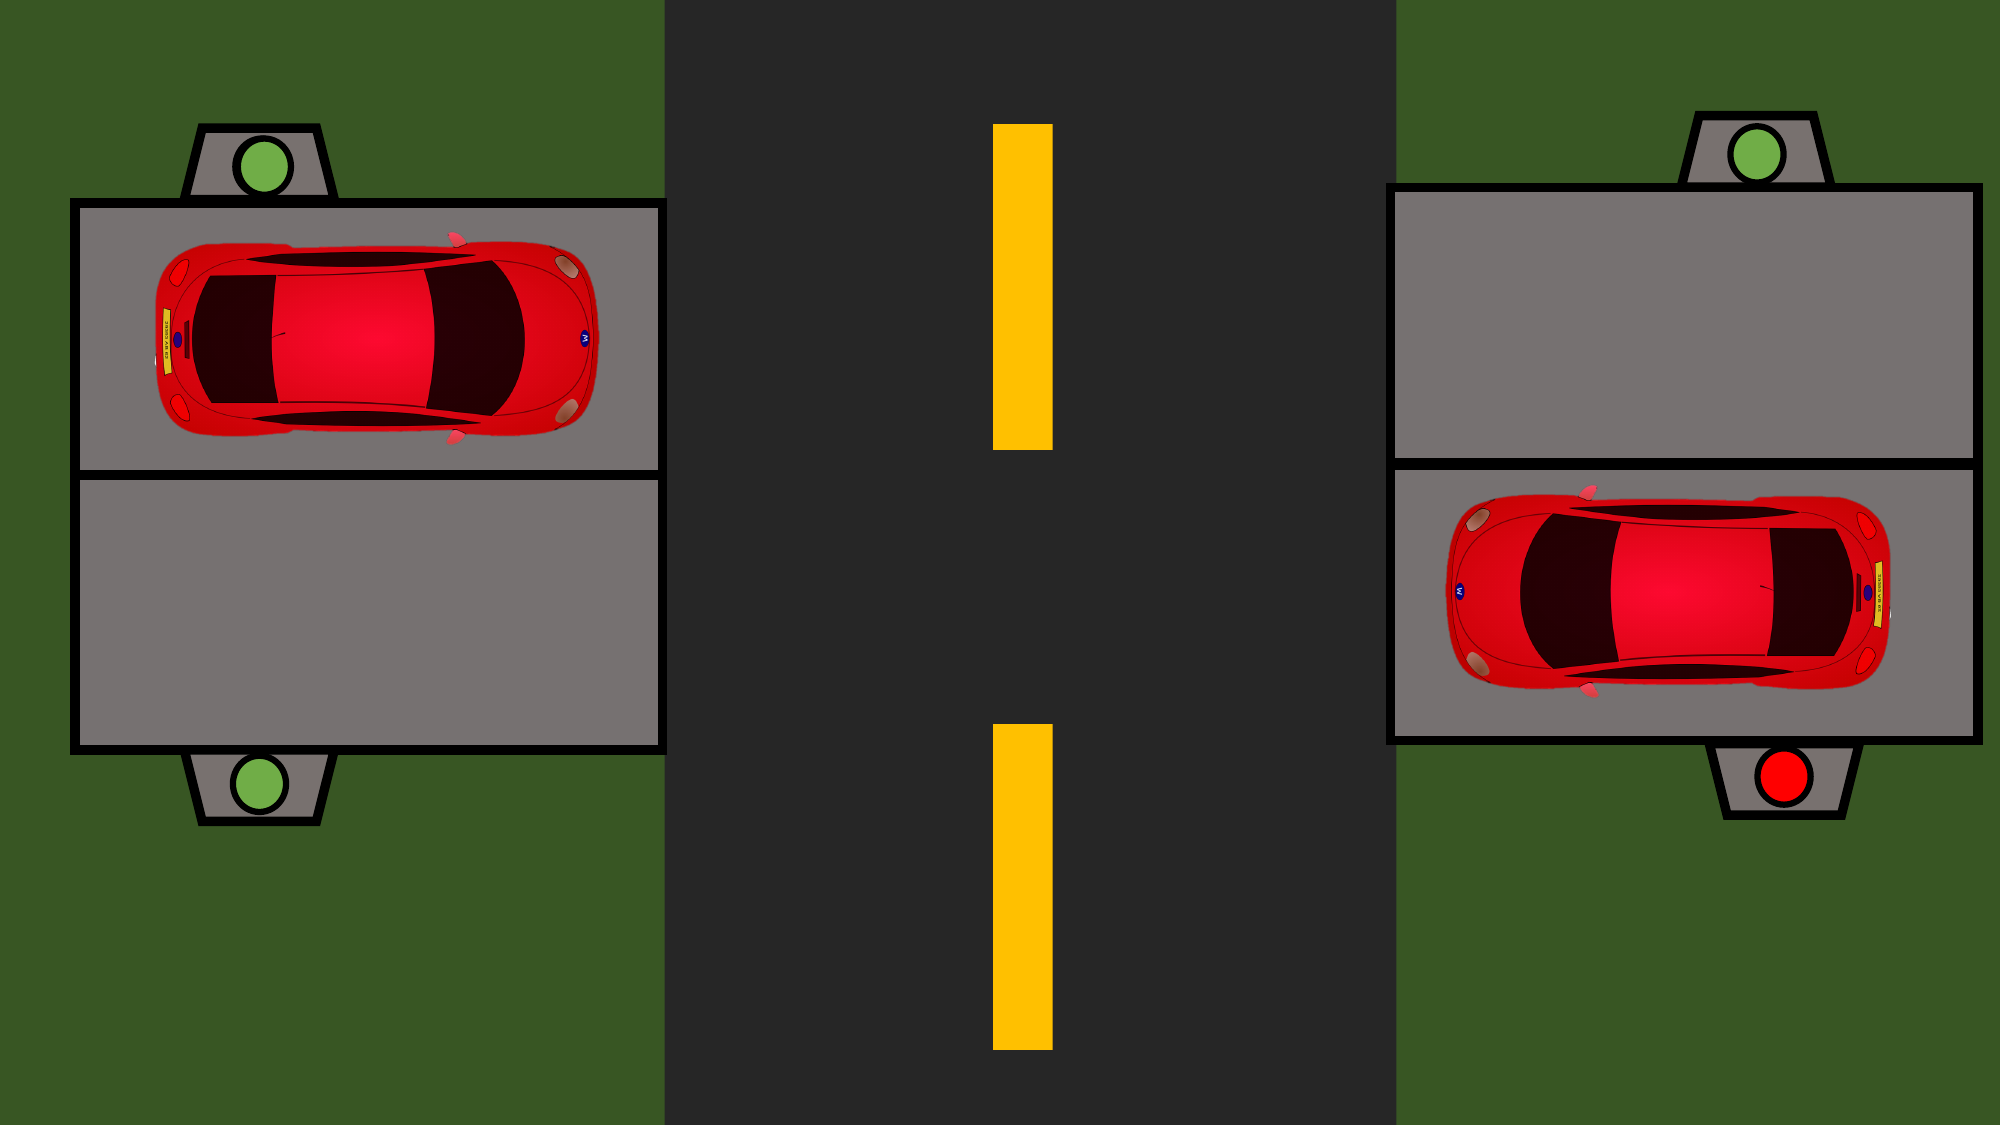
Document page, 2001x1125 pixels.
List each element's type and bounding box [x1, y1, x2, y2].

text_box [1817, 742, 1861, 817]
text_box [664, 0, 1398, 1125]
text_box [231, 754, 288, 814]
text_box [1390, 186, 1979, 463]
text_box [1729, 125, 1785, 184]
text_box [74, 474, 663, 751]
text_box [185, 127, 227, 189]
text_box [1817, 465, 1979, 742]
picture [142, 102, 613, 574]
text_box [182, 748, 336, 823]
text_box [1390, 465, 1518, 742]
picture [1432, 355, 1904, 827]
text_box [1398, 0, 2000, 1125]
text_box [1679, 114, 1833, 189]
text_box [613, 202, 663, 474]
text_box [992, 123, 1054, 451]
text_box [0, 0, 664, 1125]
text_box [992, 723, 1054, 1051]
text_box [74, 202, 141, 474]
